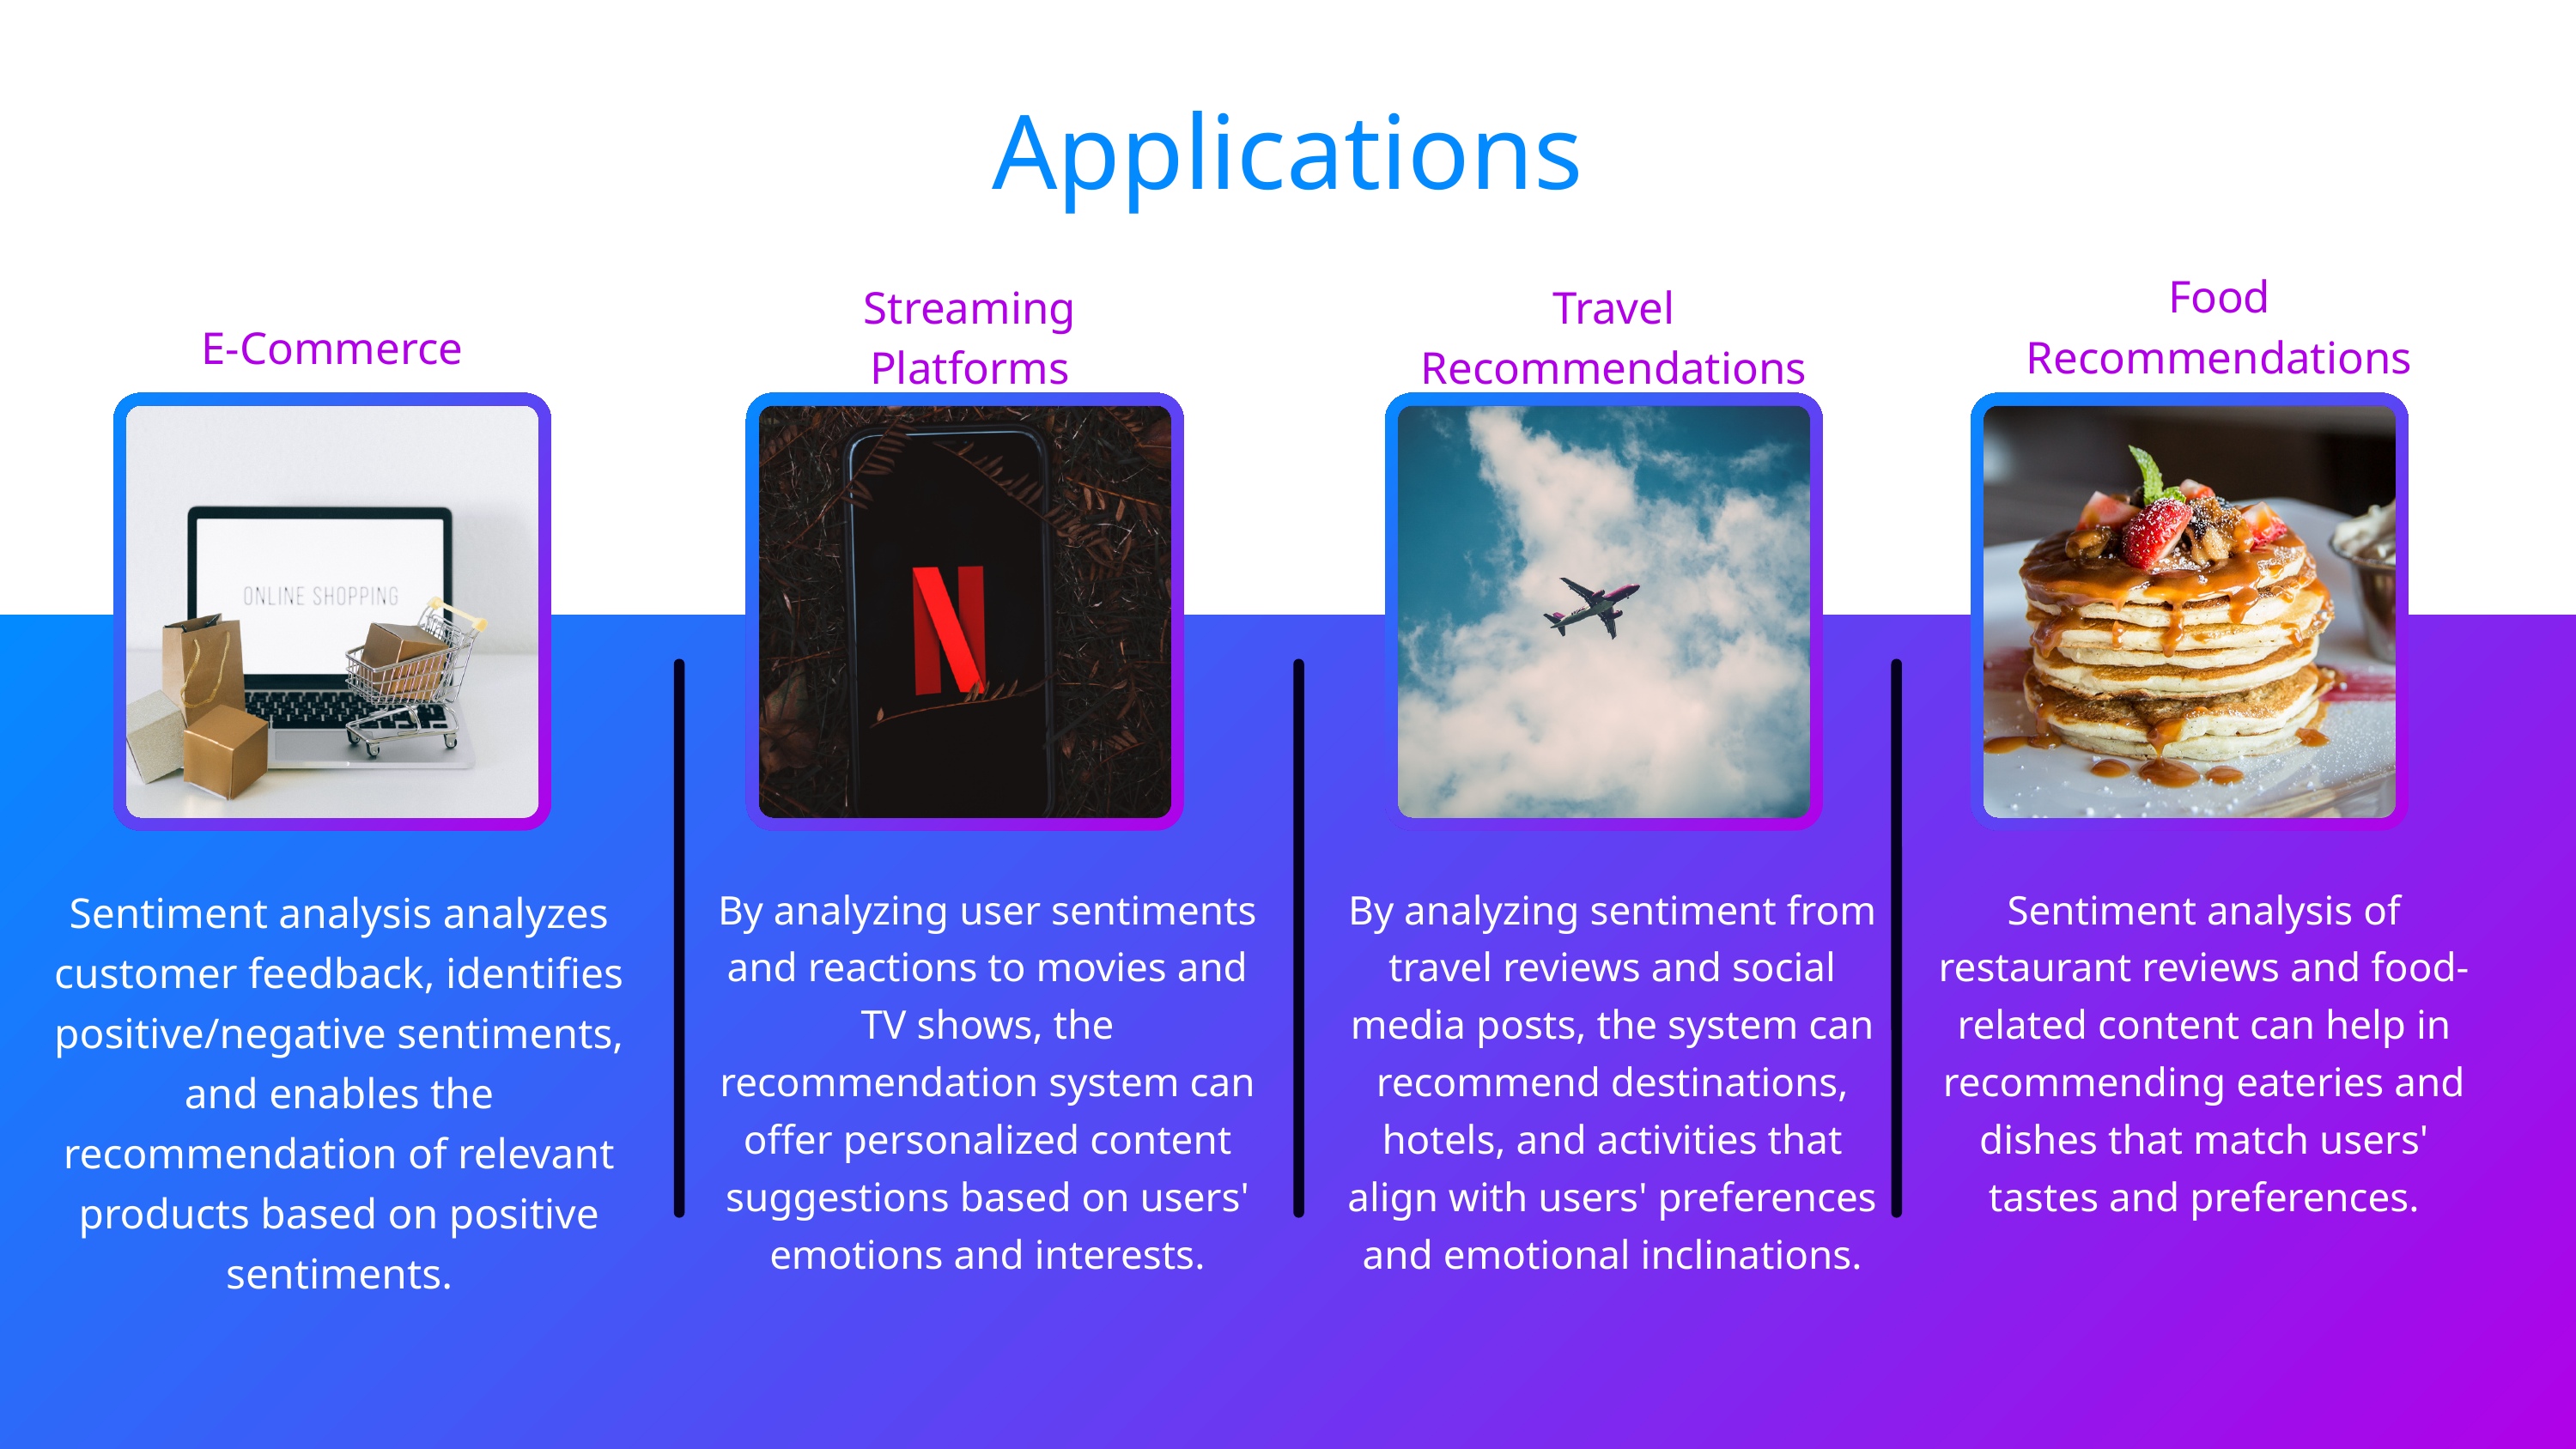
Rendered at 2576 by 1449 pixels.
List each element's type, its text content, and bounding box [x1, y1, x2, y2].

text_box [0, 615, 2576, 1449]
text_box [745, 392, 1184, 831]
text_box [1384, 392, 1824, 831]
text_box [112, 392, 552, 831]
text_box Food Recommendations [2008, 260, 2430, 383]
text_box Applications [519, 66, 2057, 210]
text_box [1970, 392, 2409, 831]
text_box Streaming Platforms [809, 271, 1131, 391]
text_box E-Commerce [172, 312, 493, 373]
text_box Travel Recommendations [1405, 271, 1823, 392]
